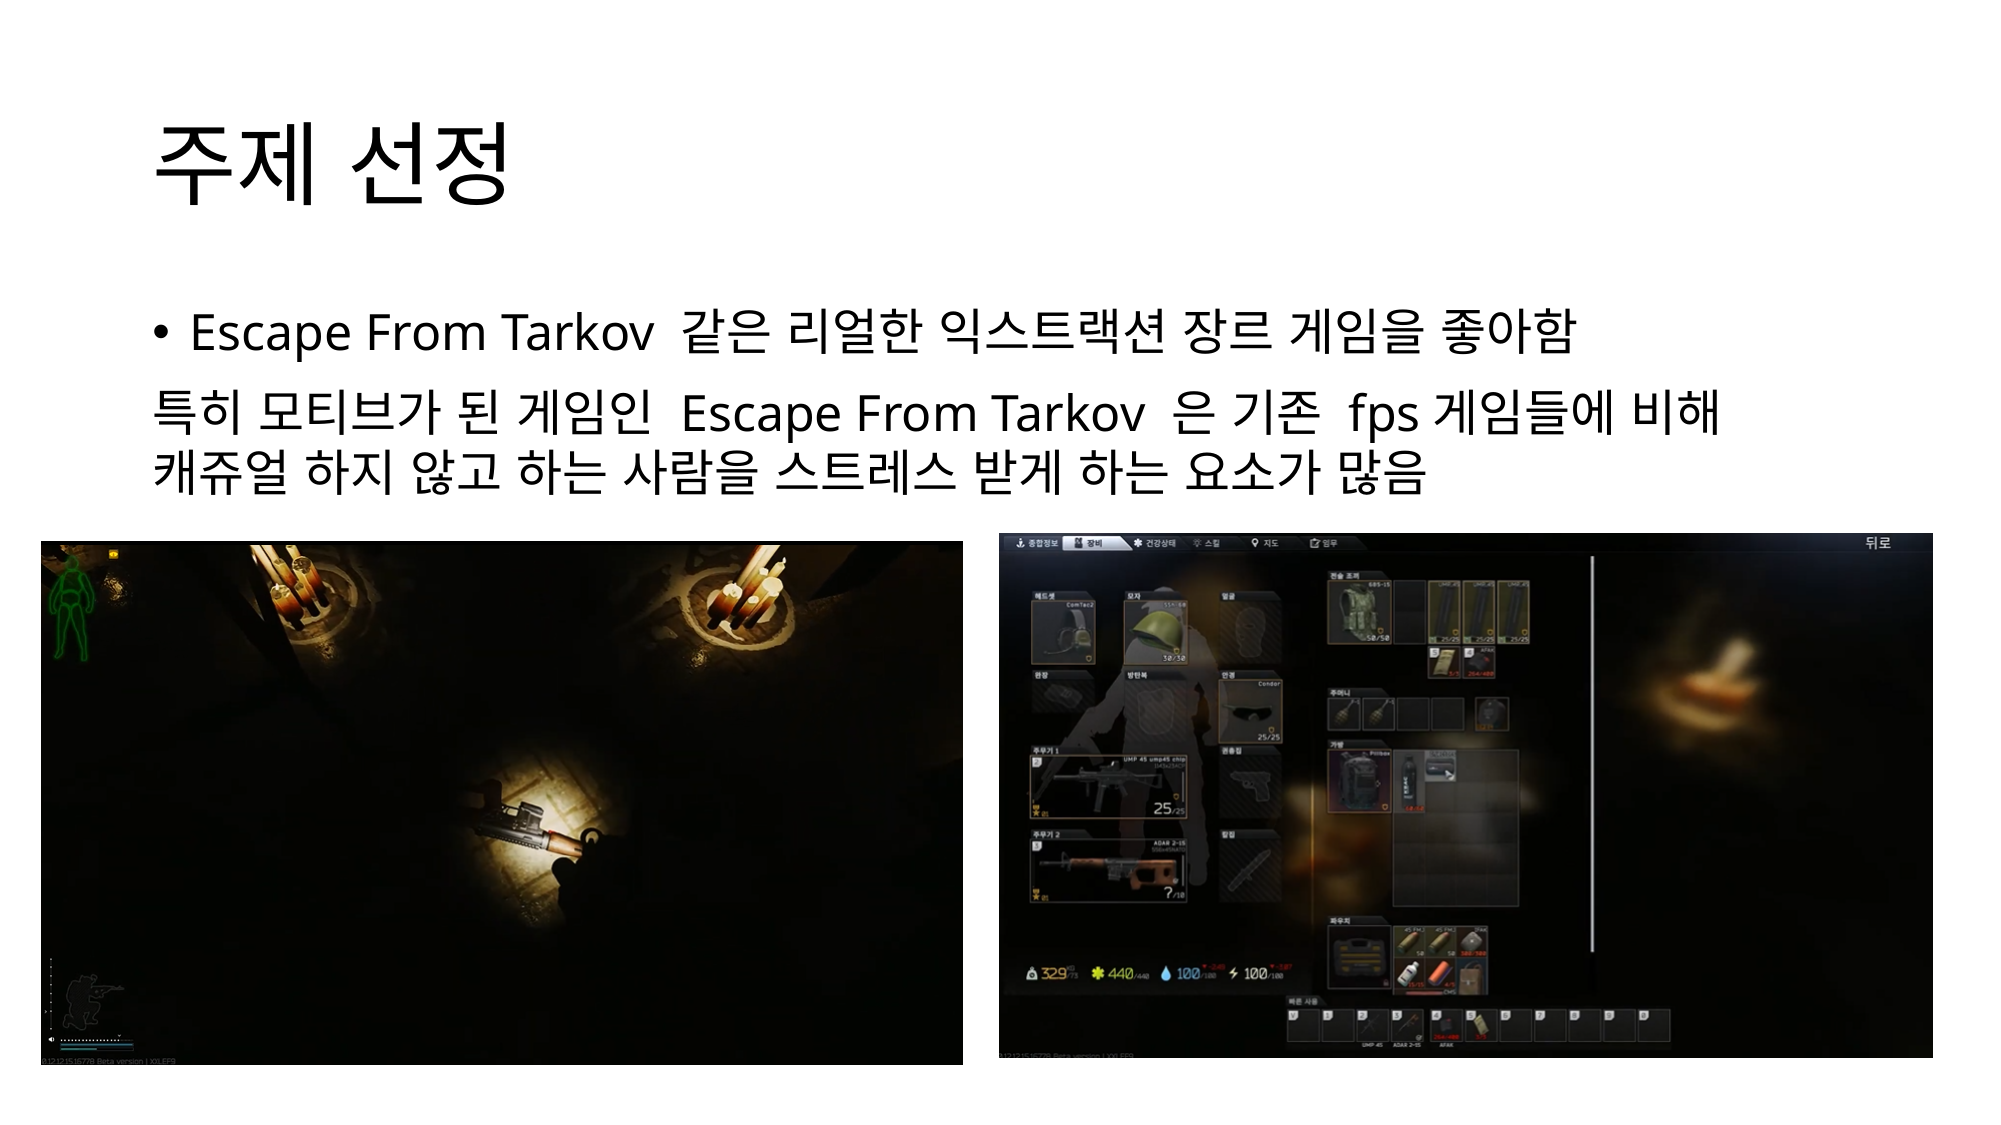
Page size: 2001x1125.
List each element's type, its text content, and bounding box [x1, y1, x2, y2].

title 주제 선정 [137, 59, 1863, 278]
picture [41, 540, 964, 1066]
list Escape From Tarkov 같은 리얼한 익스트랙션 장르 게임을 좋아함 특히 모티브가 된 게임인 Escape From Tarkov 은 기존 fps게임들에 비해 캐쥬얼 하지 않고 하는 사람을 스트레스 받게 하는 요소가 많음 [137, 299, 1863, 1014]
picture [999, 532, 1933, 1058]
